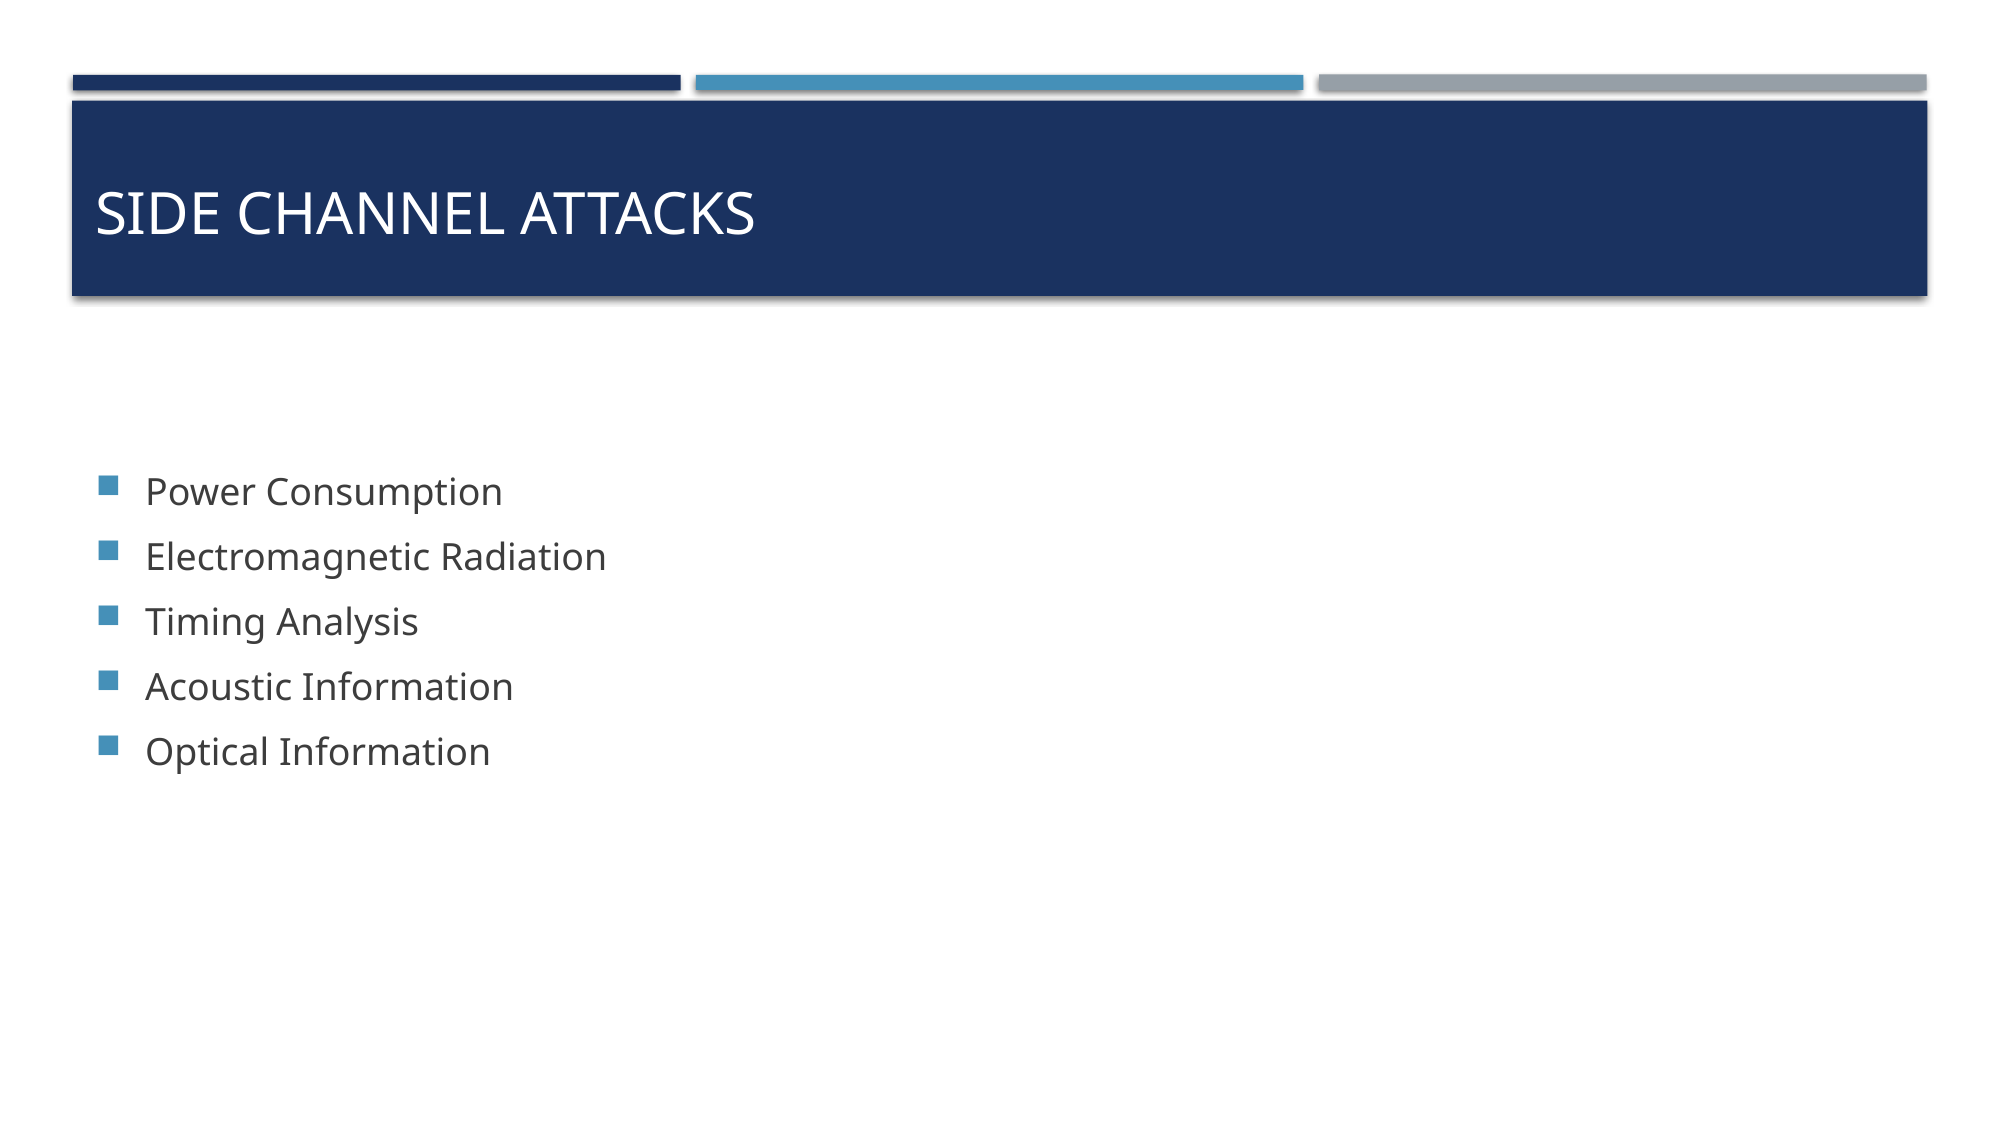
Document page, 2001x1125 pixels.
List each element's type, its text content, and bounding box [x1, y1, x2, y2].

list Power Consumption Electromagnetic Radiation Timing Analysis Acoustic Information Optical Information [80, 253, 1863, 1053]
title Side Channel Attacks [80, 35, 1806, 253]
